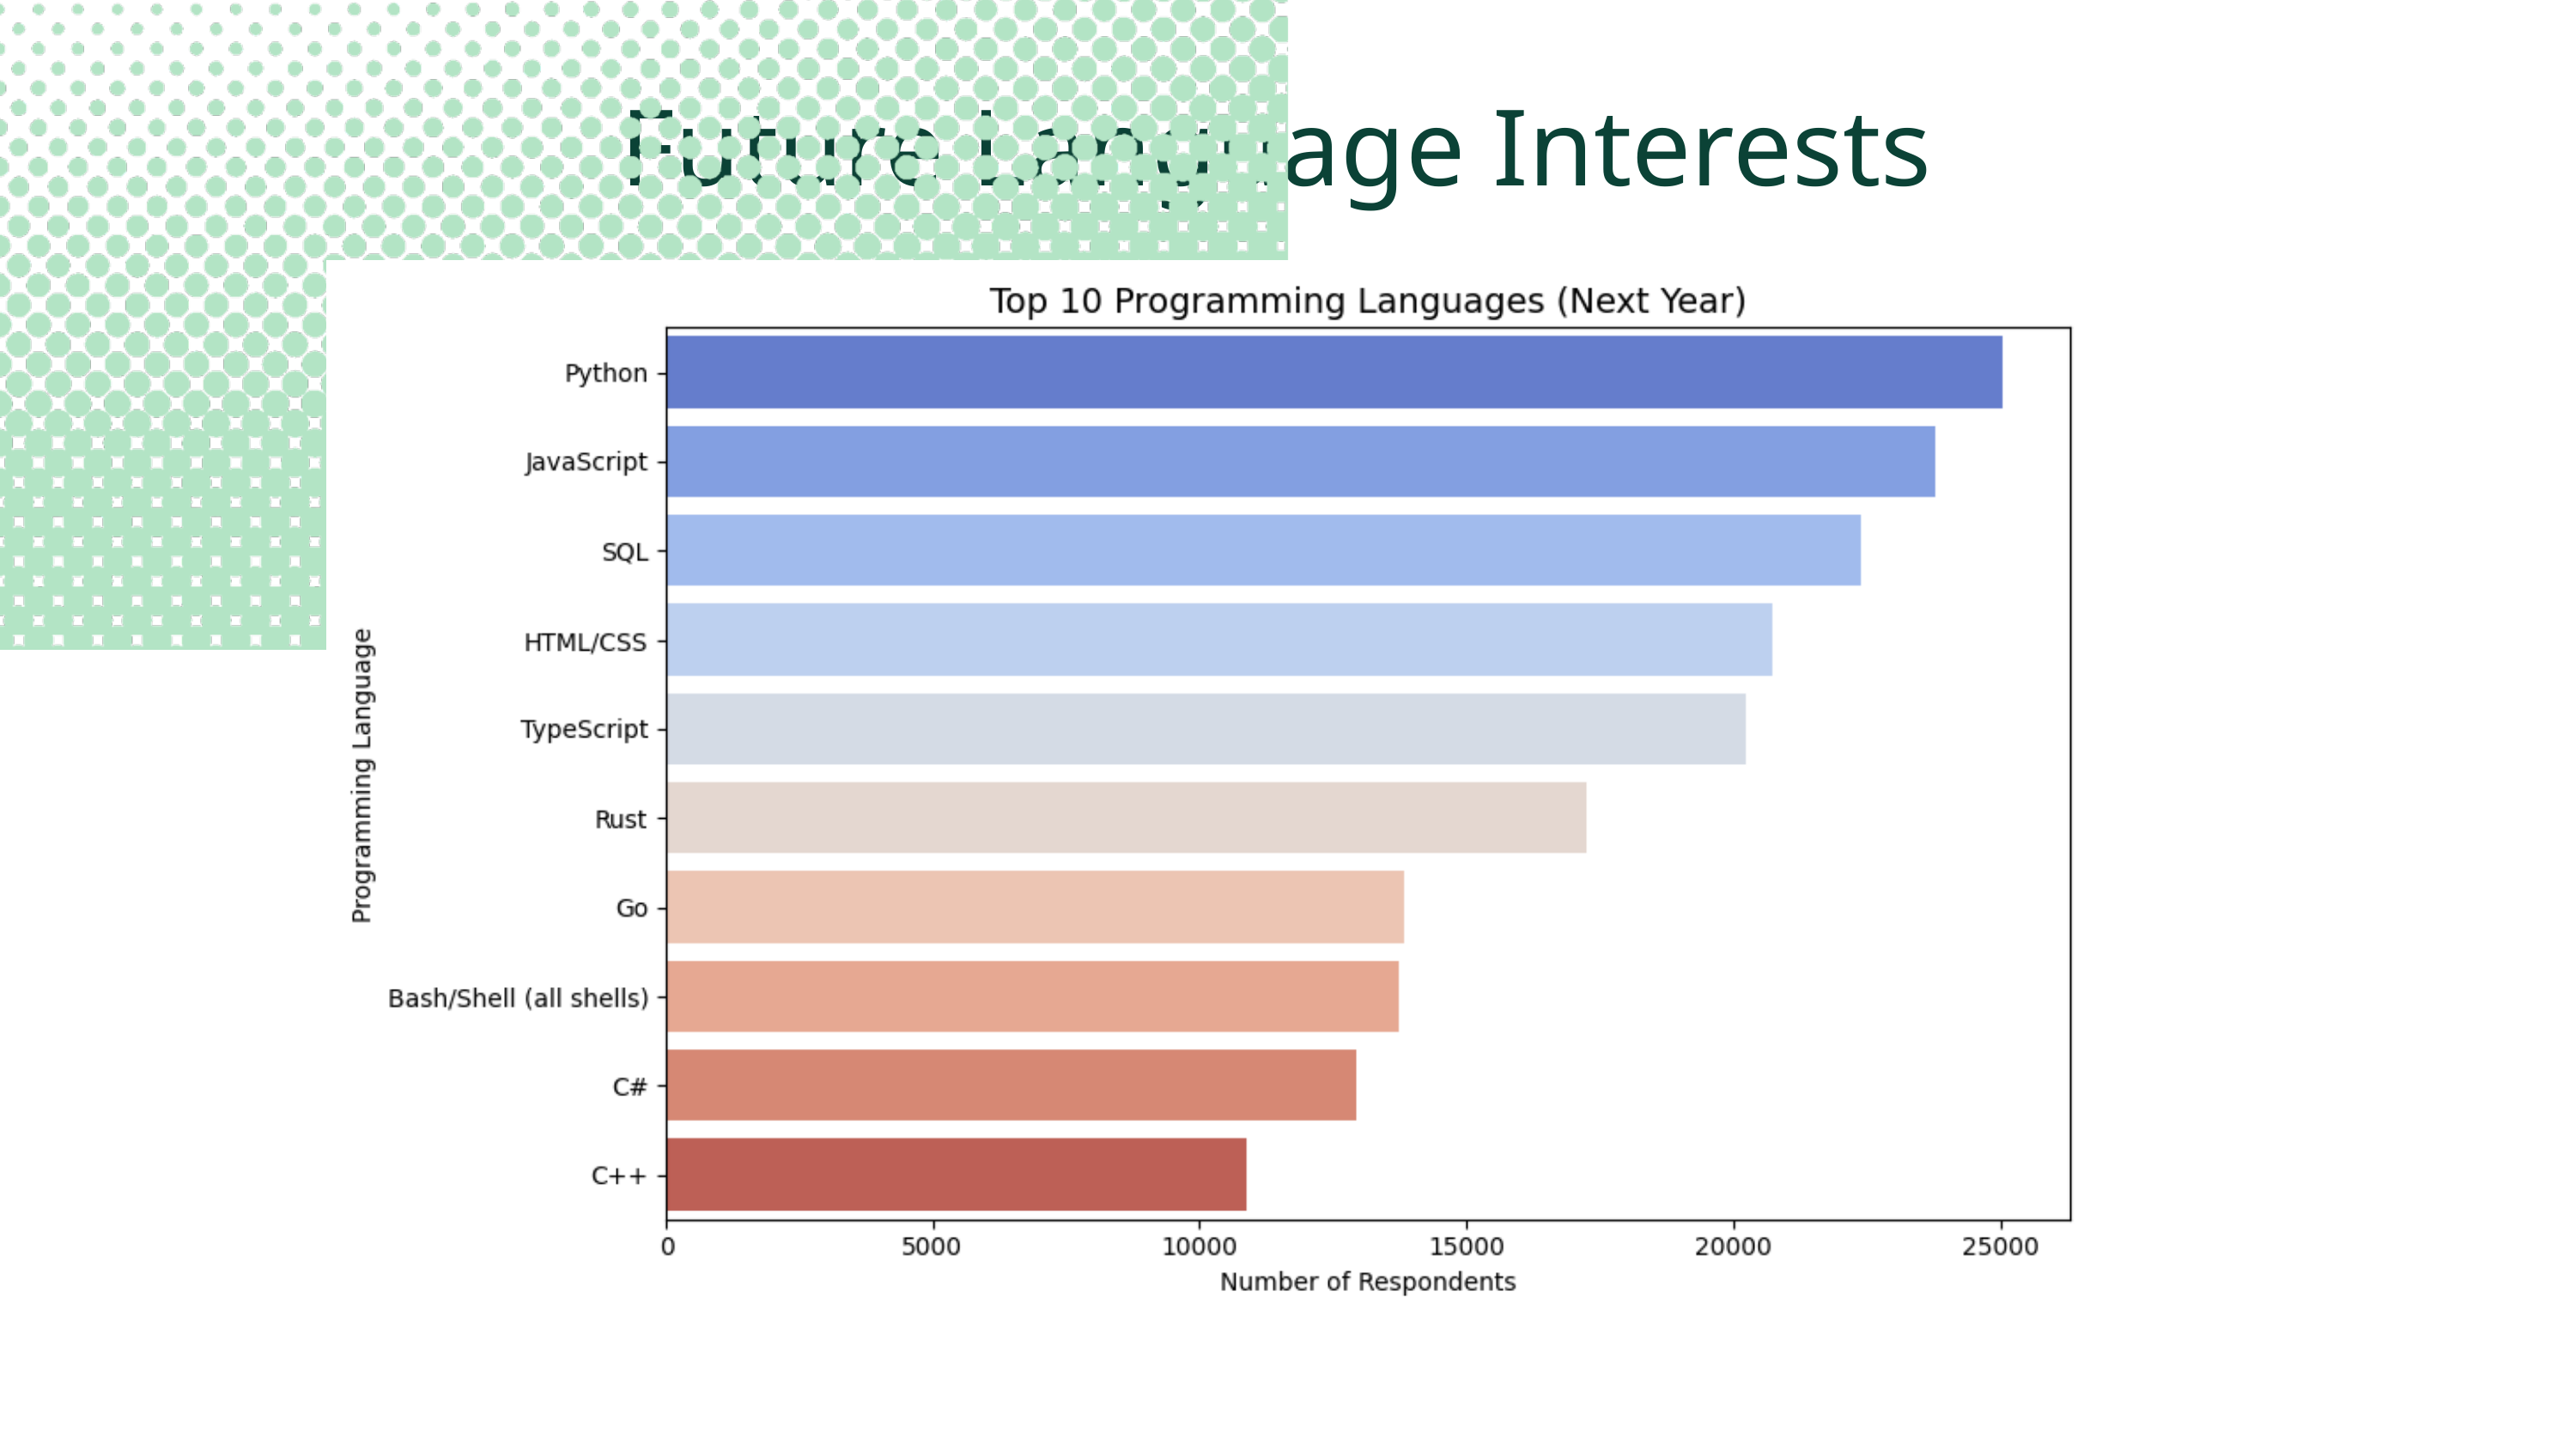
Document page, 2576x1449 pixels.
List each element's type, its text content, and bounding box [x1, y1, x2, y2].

text_box [326, 260, 2097, 1323]
text_box Future Language Interests [1289, 80, 2062, 208]
text_box [0, 0, 1289, 650]
